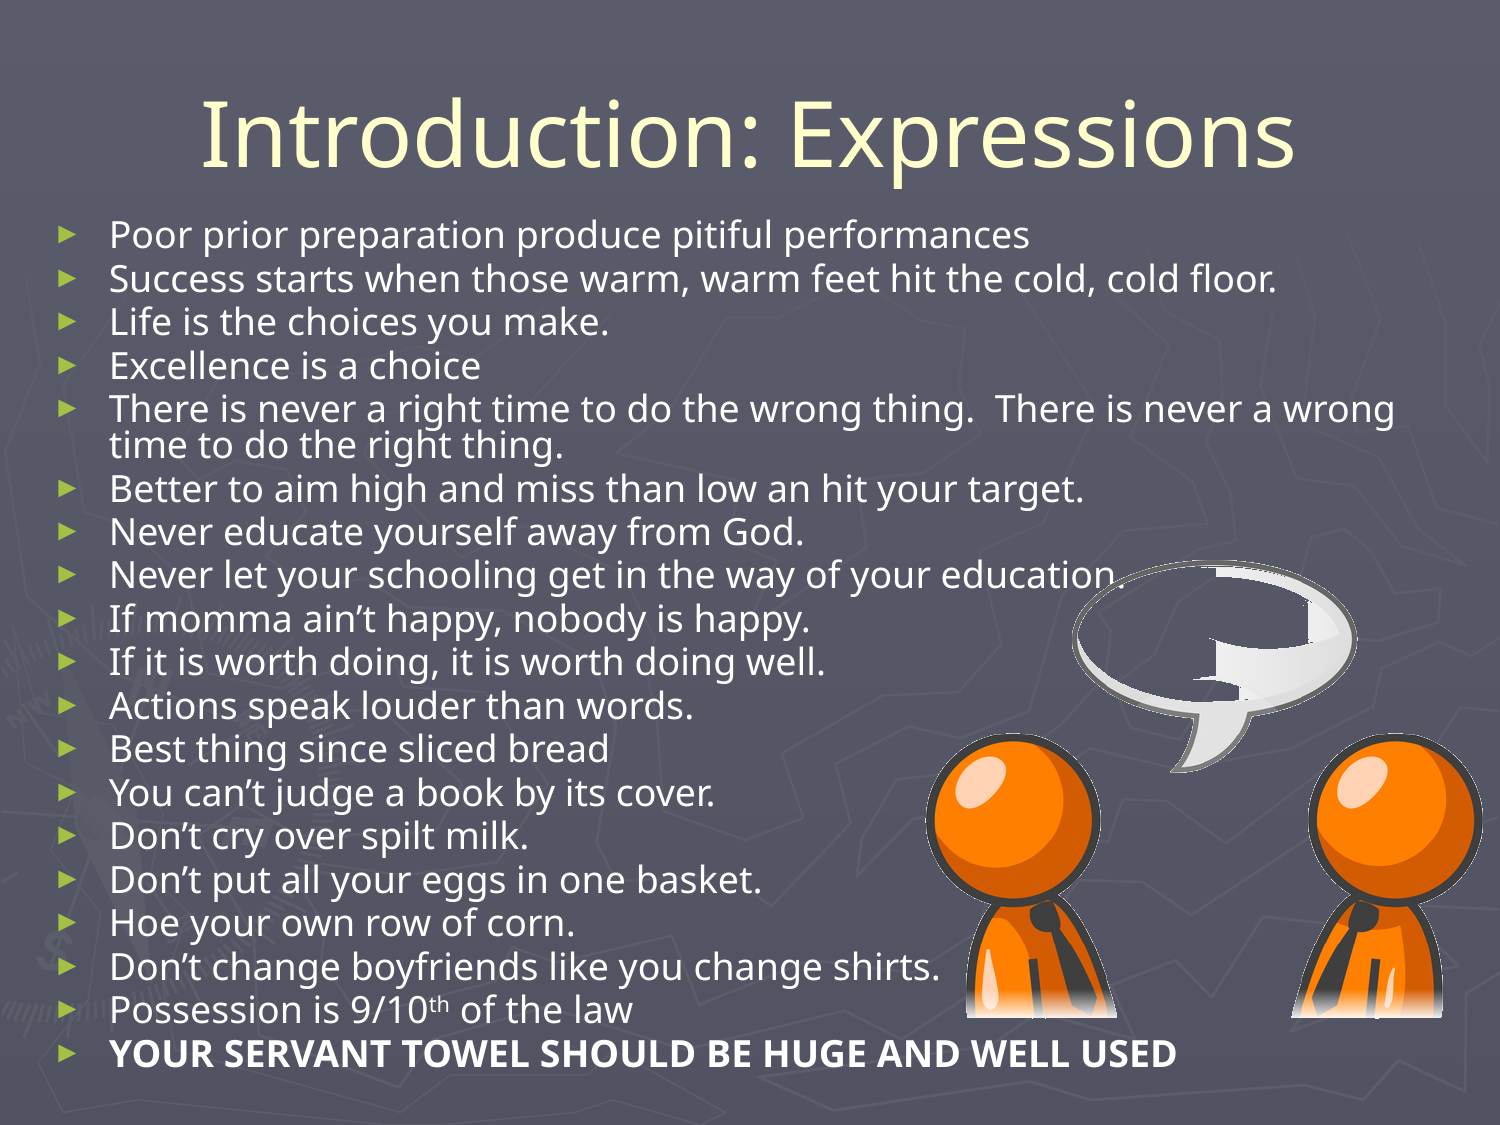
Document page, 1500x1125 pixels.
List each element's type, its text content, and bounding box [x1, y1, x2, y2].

list Poor prior preparation produce pitiful performances Success starts when those warm, warm feet hit the cold, cold floor. Life is the choices you make. Excellence is a choice There is never a right time to do the wrong thing. There is never a wrong time to do the right thing. Better to aim high and miss than low an hit your target. Never educate yourself away from God. Never let your schooling get in the way of your education. If momma ain’t happy, nobody is happy. If it is worth doing, it is worth doing well. Actions speak louder than words. Best thing since sliced bread You can’t judge a book by its cover. Don’t cry over spilt milk. Don’t put all your eggs in one basket. Hoe your own row of corn. Don’t change boyfriends like you change shirts. Possession is 9/10th of the law YOUR SERVANT TOWEL SHOULD BE HUGE AND WELL USED [37, 212, 1451, 1125]
title Introduction: Expressions [49, 37, 1451, 212]
picture [912, 526, 1497, 1048]
